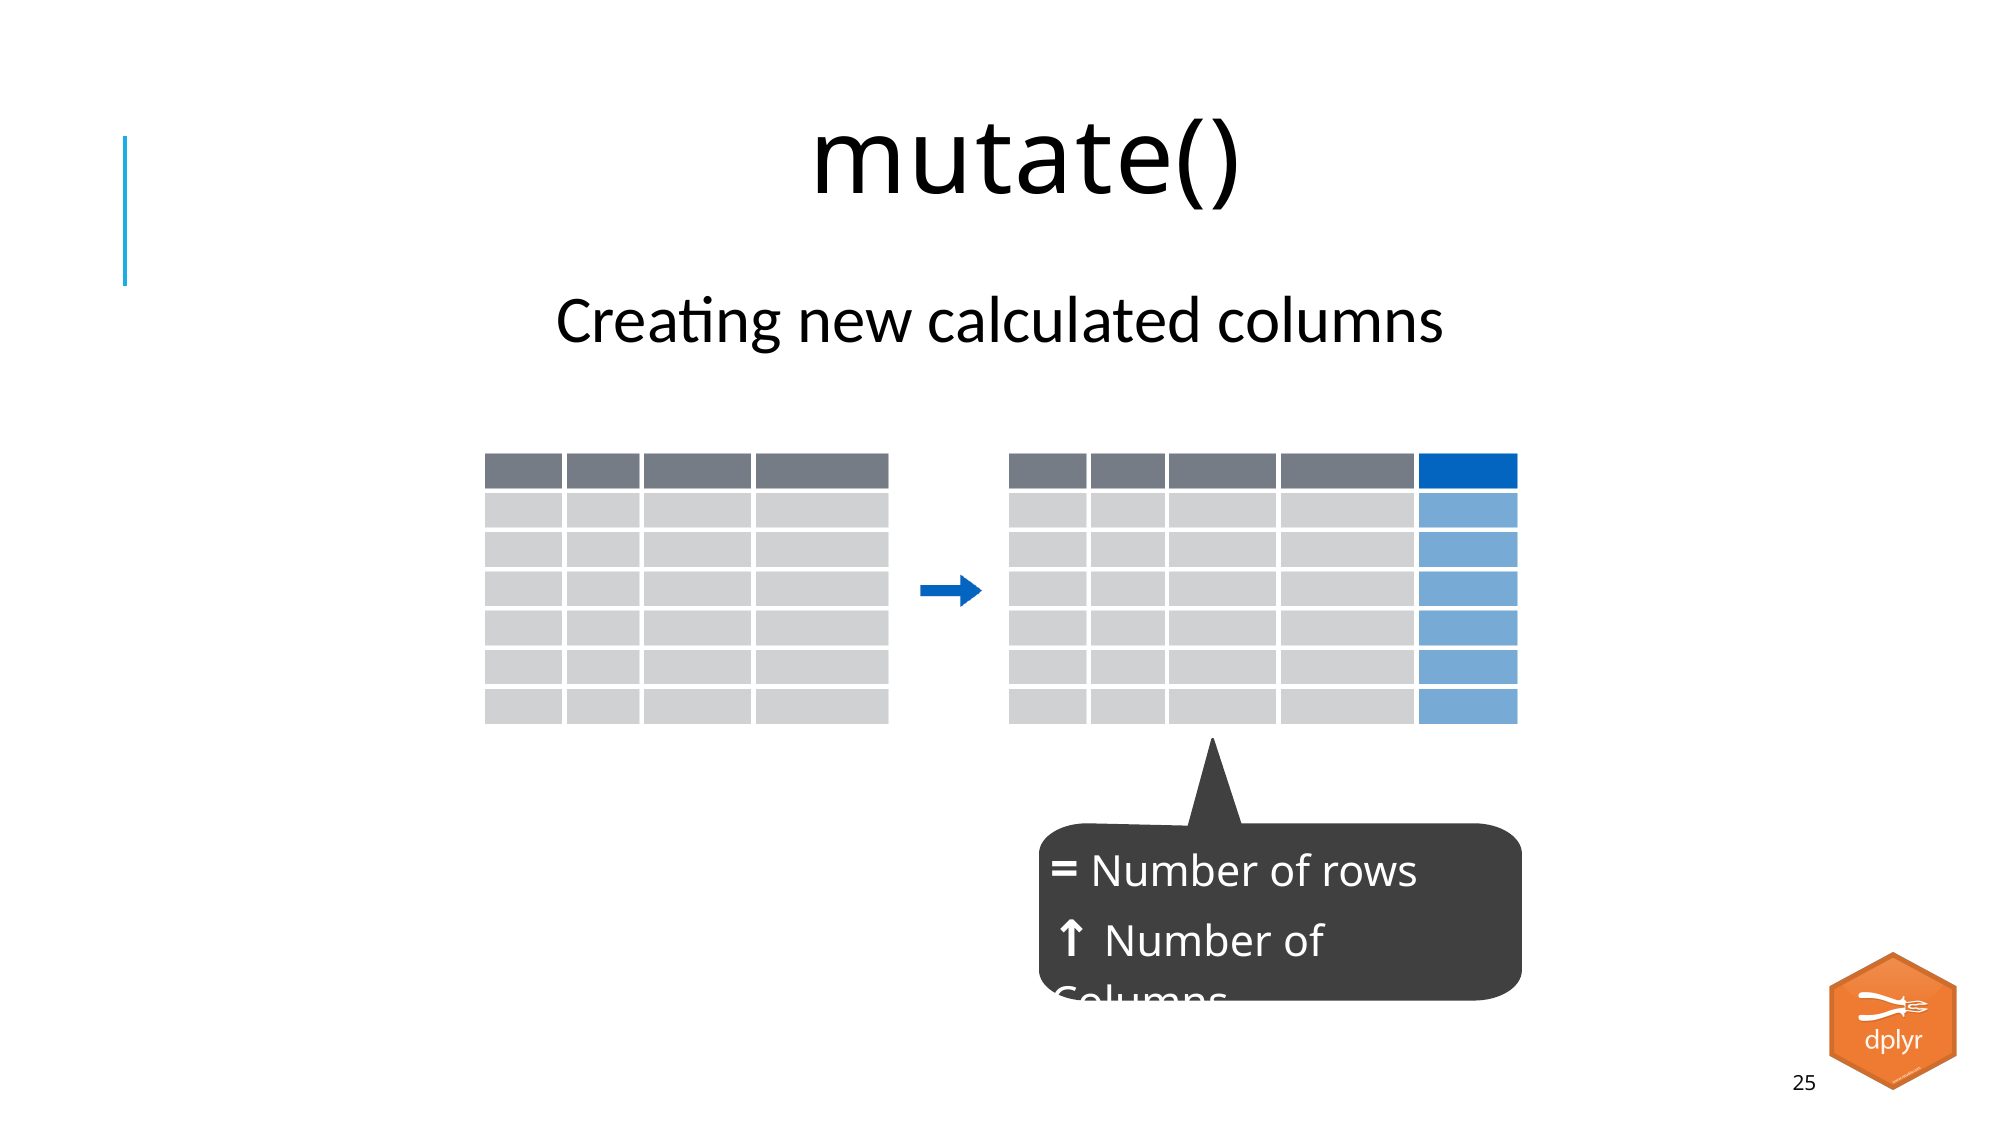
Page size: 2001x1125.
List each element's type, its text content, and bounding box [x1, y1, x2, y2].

text_box Creating new calculated columns [348, 274, 1652, 355]
text_box [1829, 952, 1957, 1090]
slide_number 25 [1777, 1061, 1938, 1107]
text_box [1040, 738, 1521, 1000]
title mutate() [808, 112, 1273, 240]
picture [470, 438, 1530, 728]
